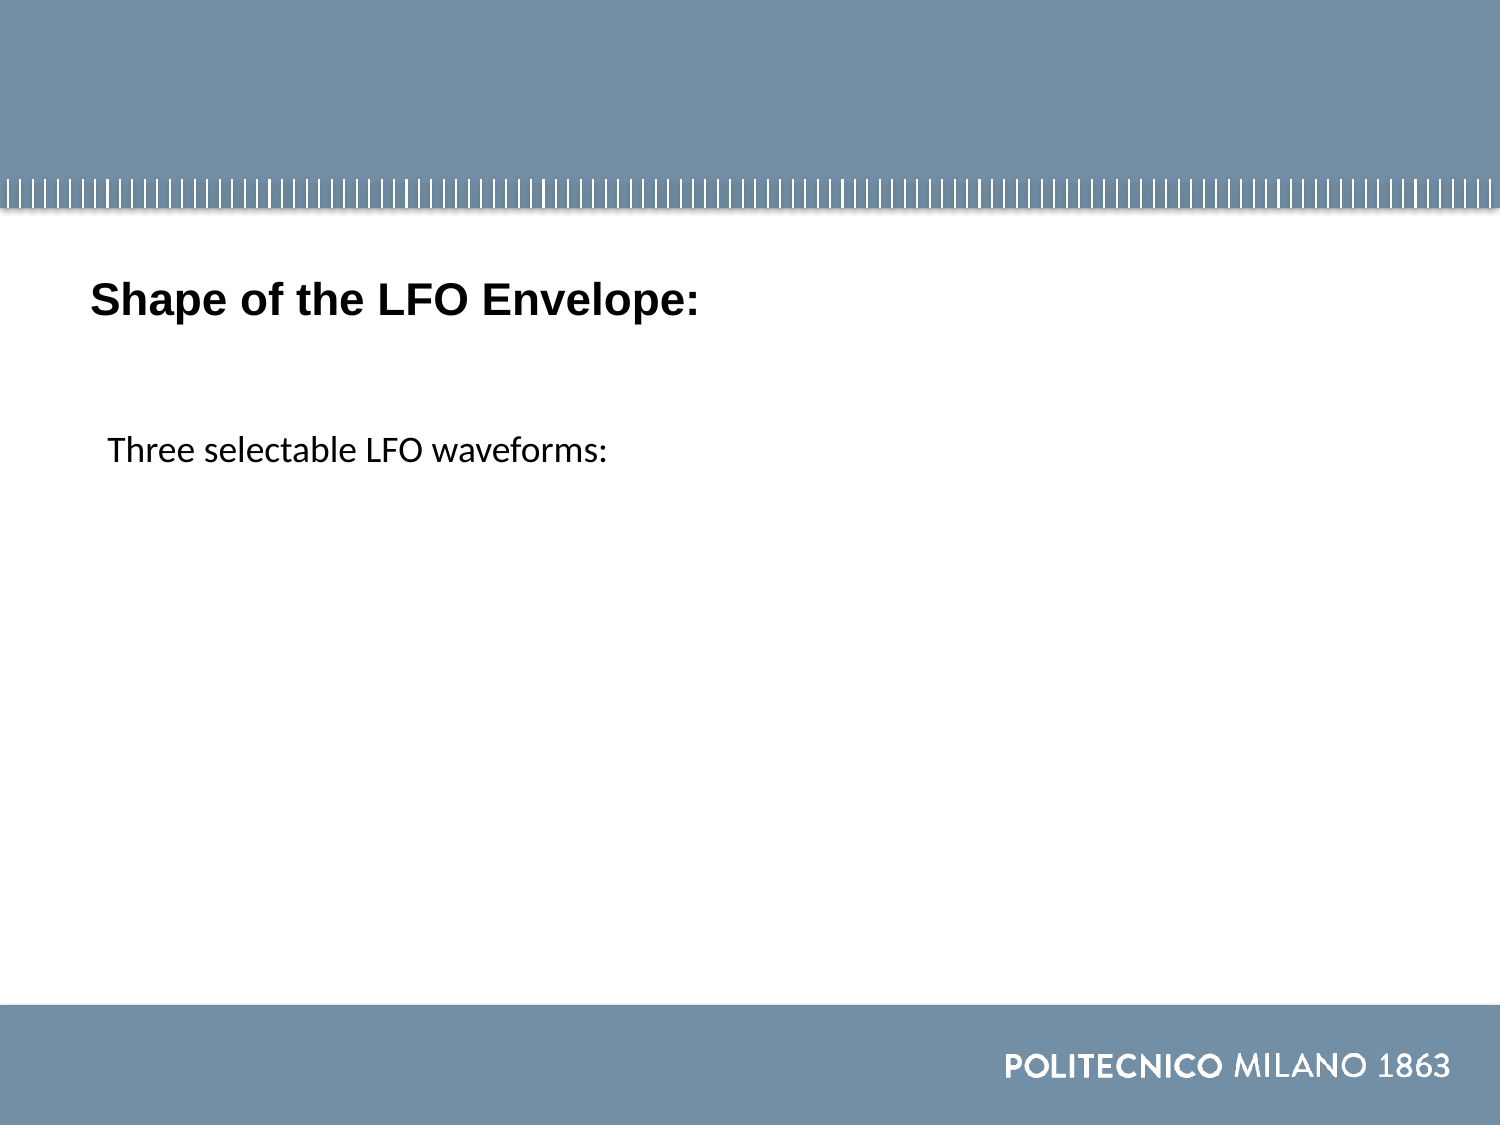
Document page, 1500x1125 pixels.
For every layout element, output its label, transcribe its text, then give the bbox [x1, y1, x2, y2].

picture [999, 1041, 1456, 1089]
list Shape of the LFO Envelope: [75, 262, 1370, 518]
text_box Three selectable LFO waveforms: [92, 417, 965, 478]
